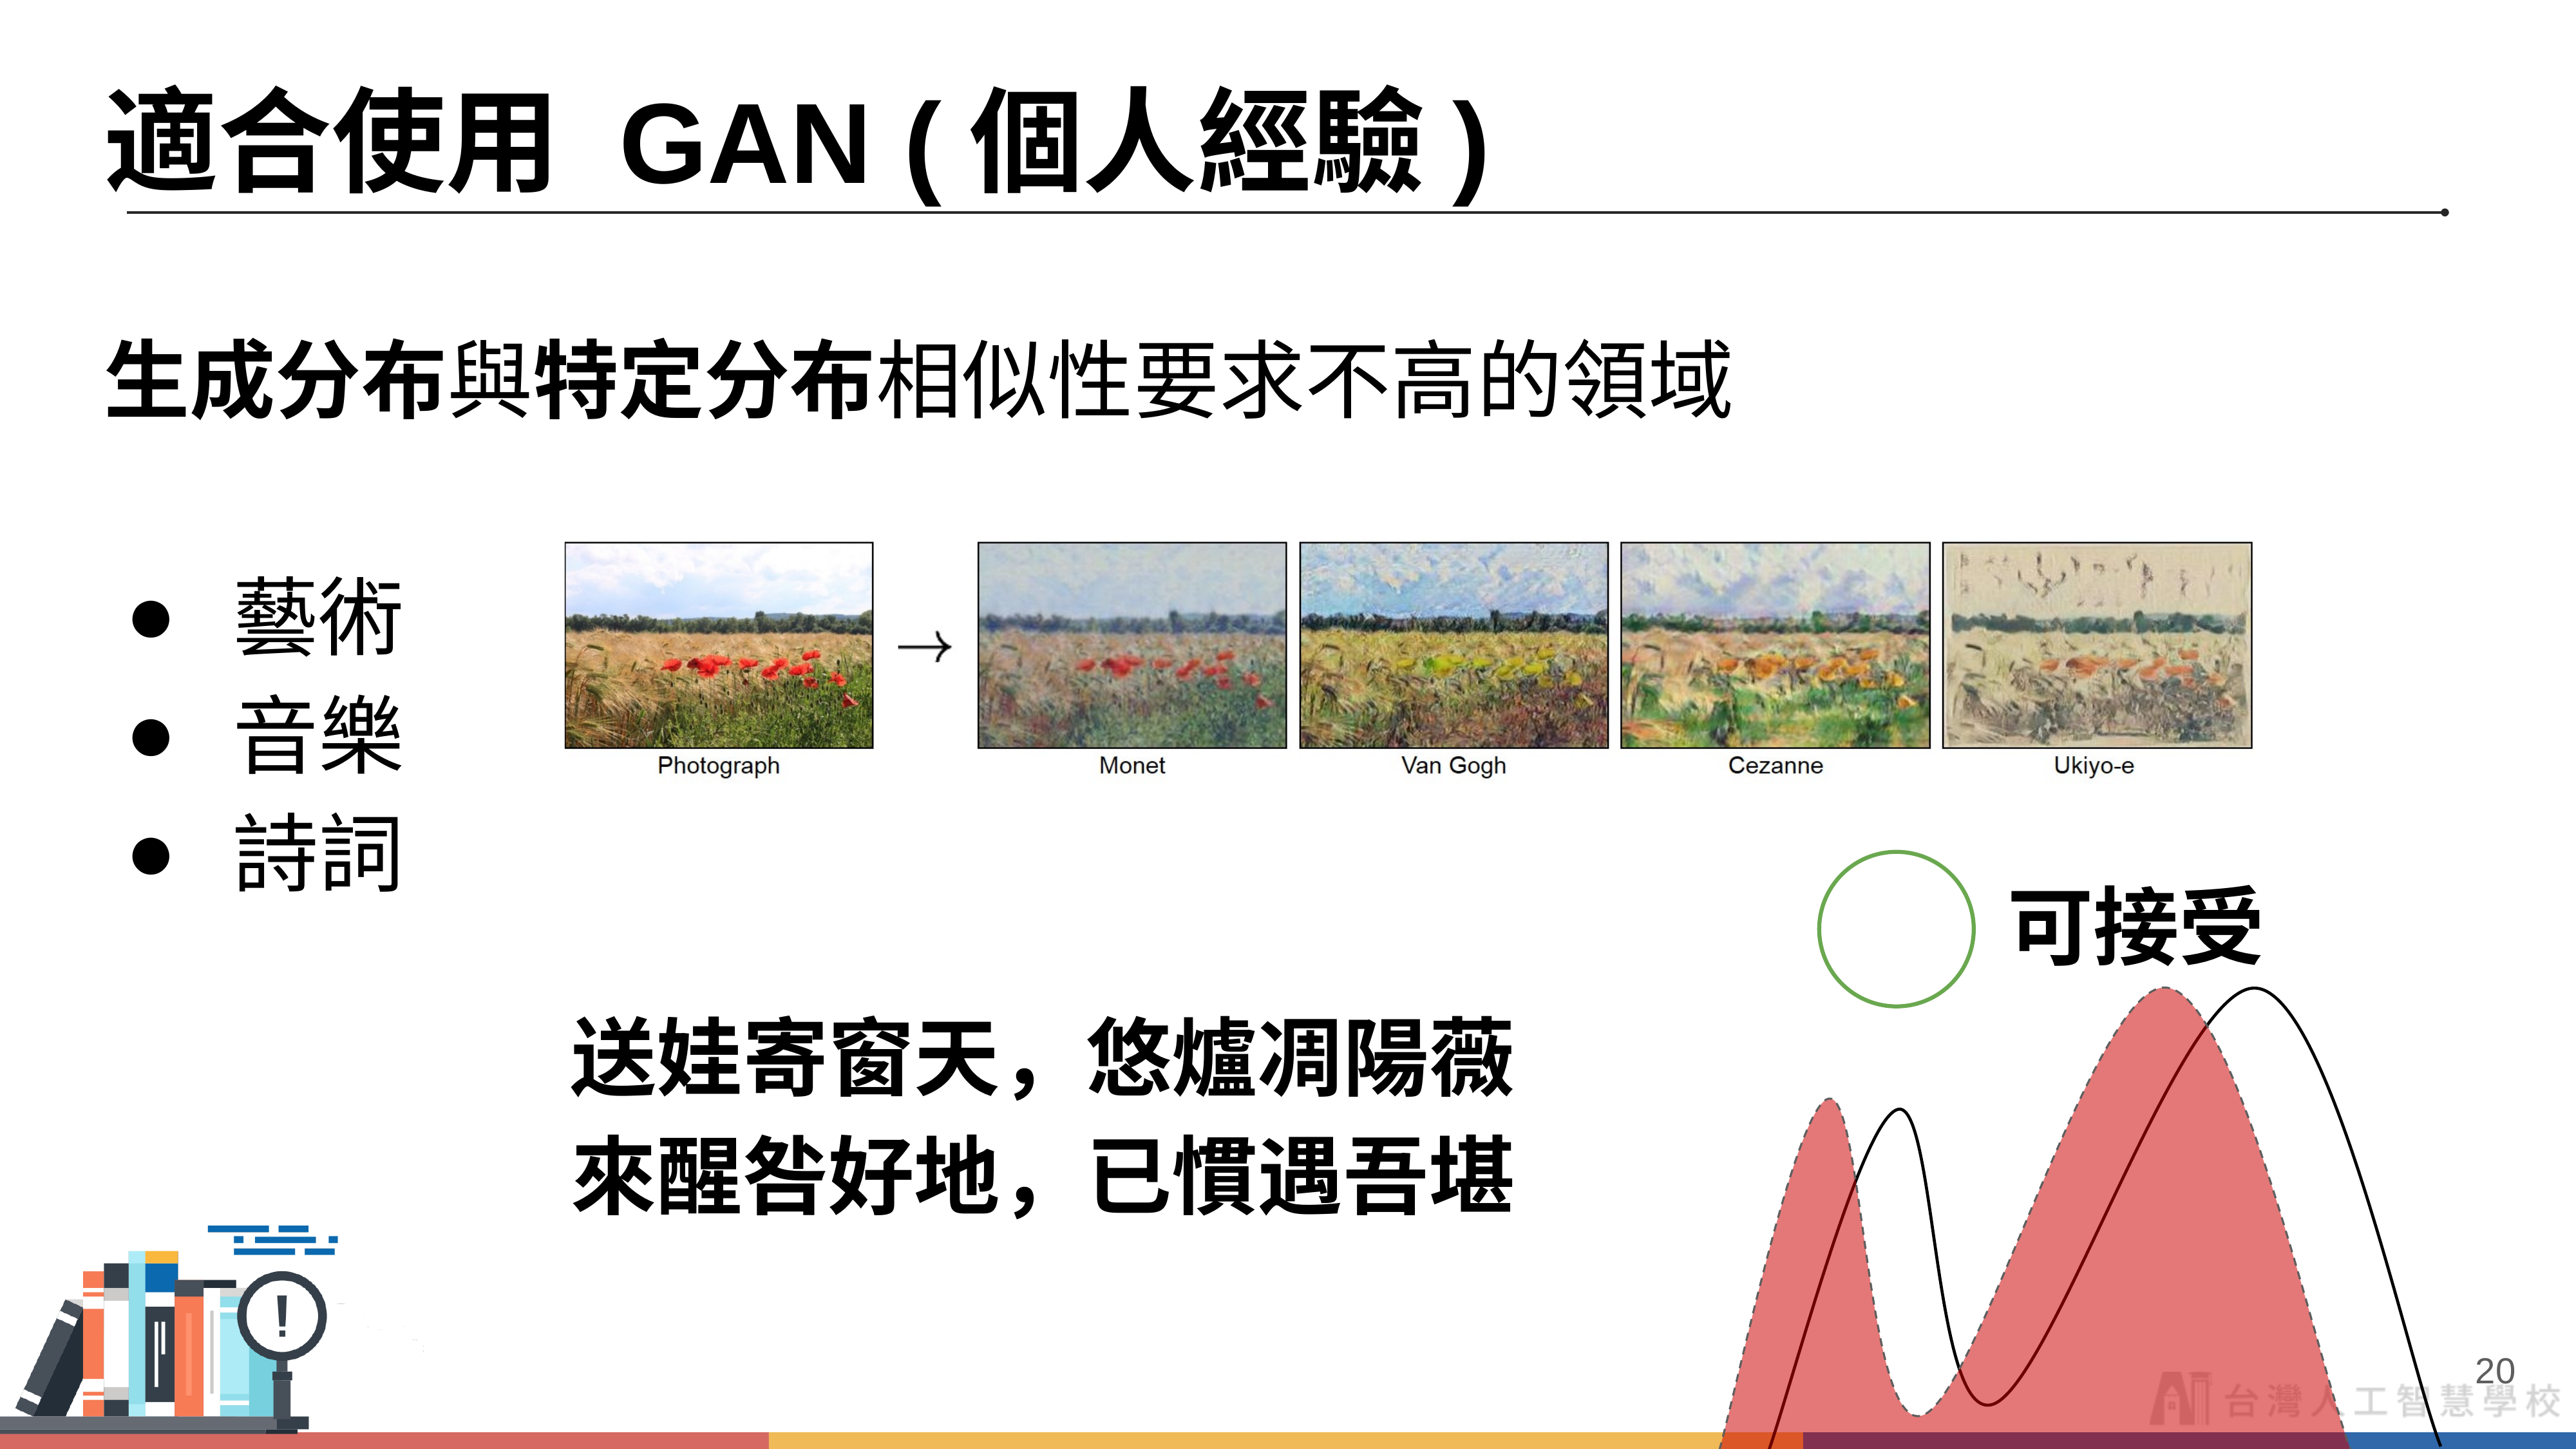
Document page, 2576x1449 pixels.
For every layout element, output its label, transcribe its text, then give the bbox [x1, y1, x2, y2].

text_box 可接受 [1982, 847, 2304, 986]
title 適合使用 GAN (個人經驗) [78, 61, 2479, 214]
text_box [1715, 987, 2441, 1449]
picture [564, 537, 2256, 786]
text_box 送娃寄窗天，悠爐凋陽薇 來醒咎好地，已慣遇吾堪 [545, 956, 1619, 1257]
text_box 生成分布與特定分布相似性要求不高的領域 藝術 音樂 詩詞 [78, 299, 2352, 804]
picture [0, 1226, 424, 1434]
slide_number ‹#› [2444, 1313, 2542, 1425]
text_box [1819, 851, 1974, 986]
